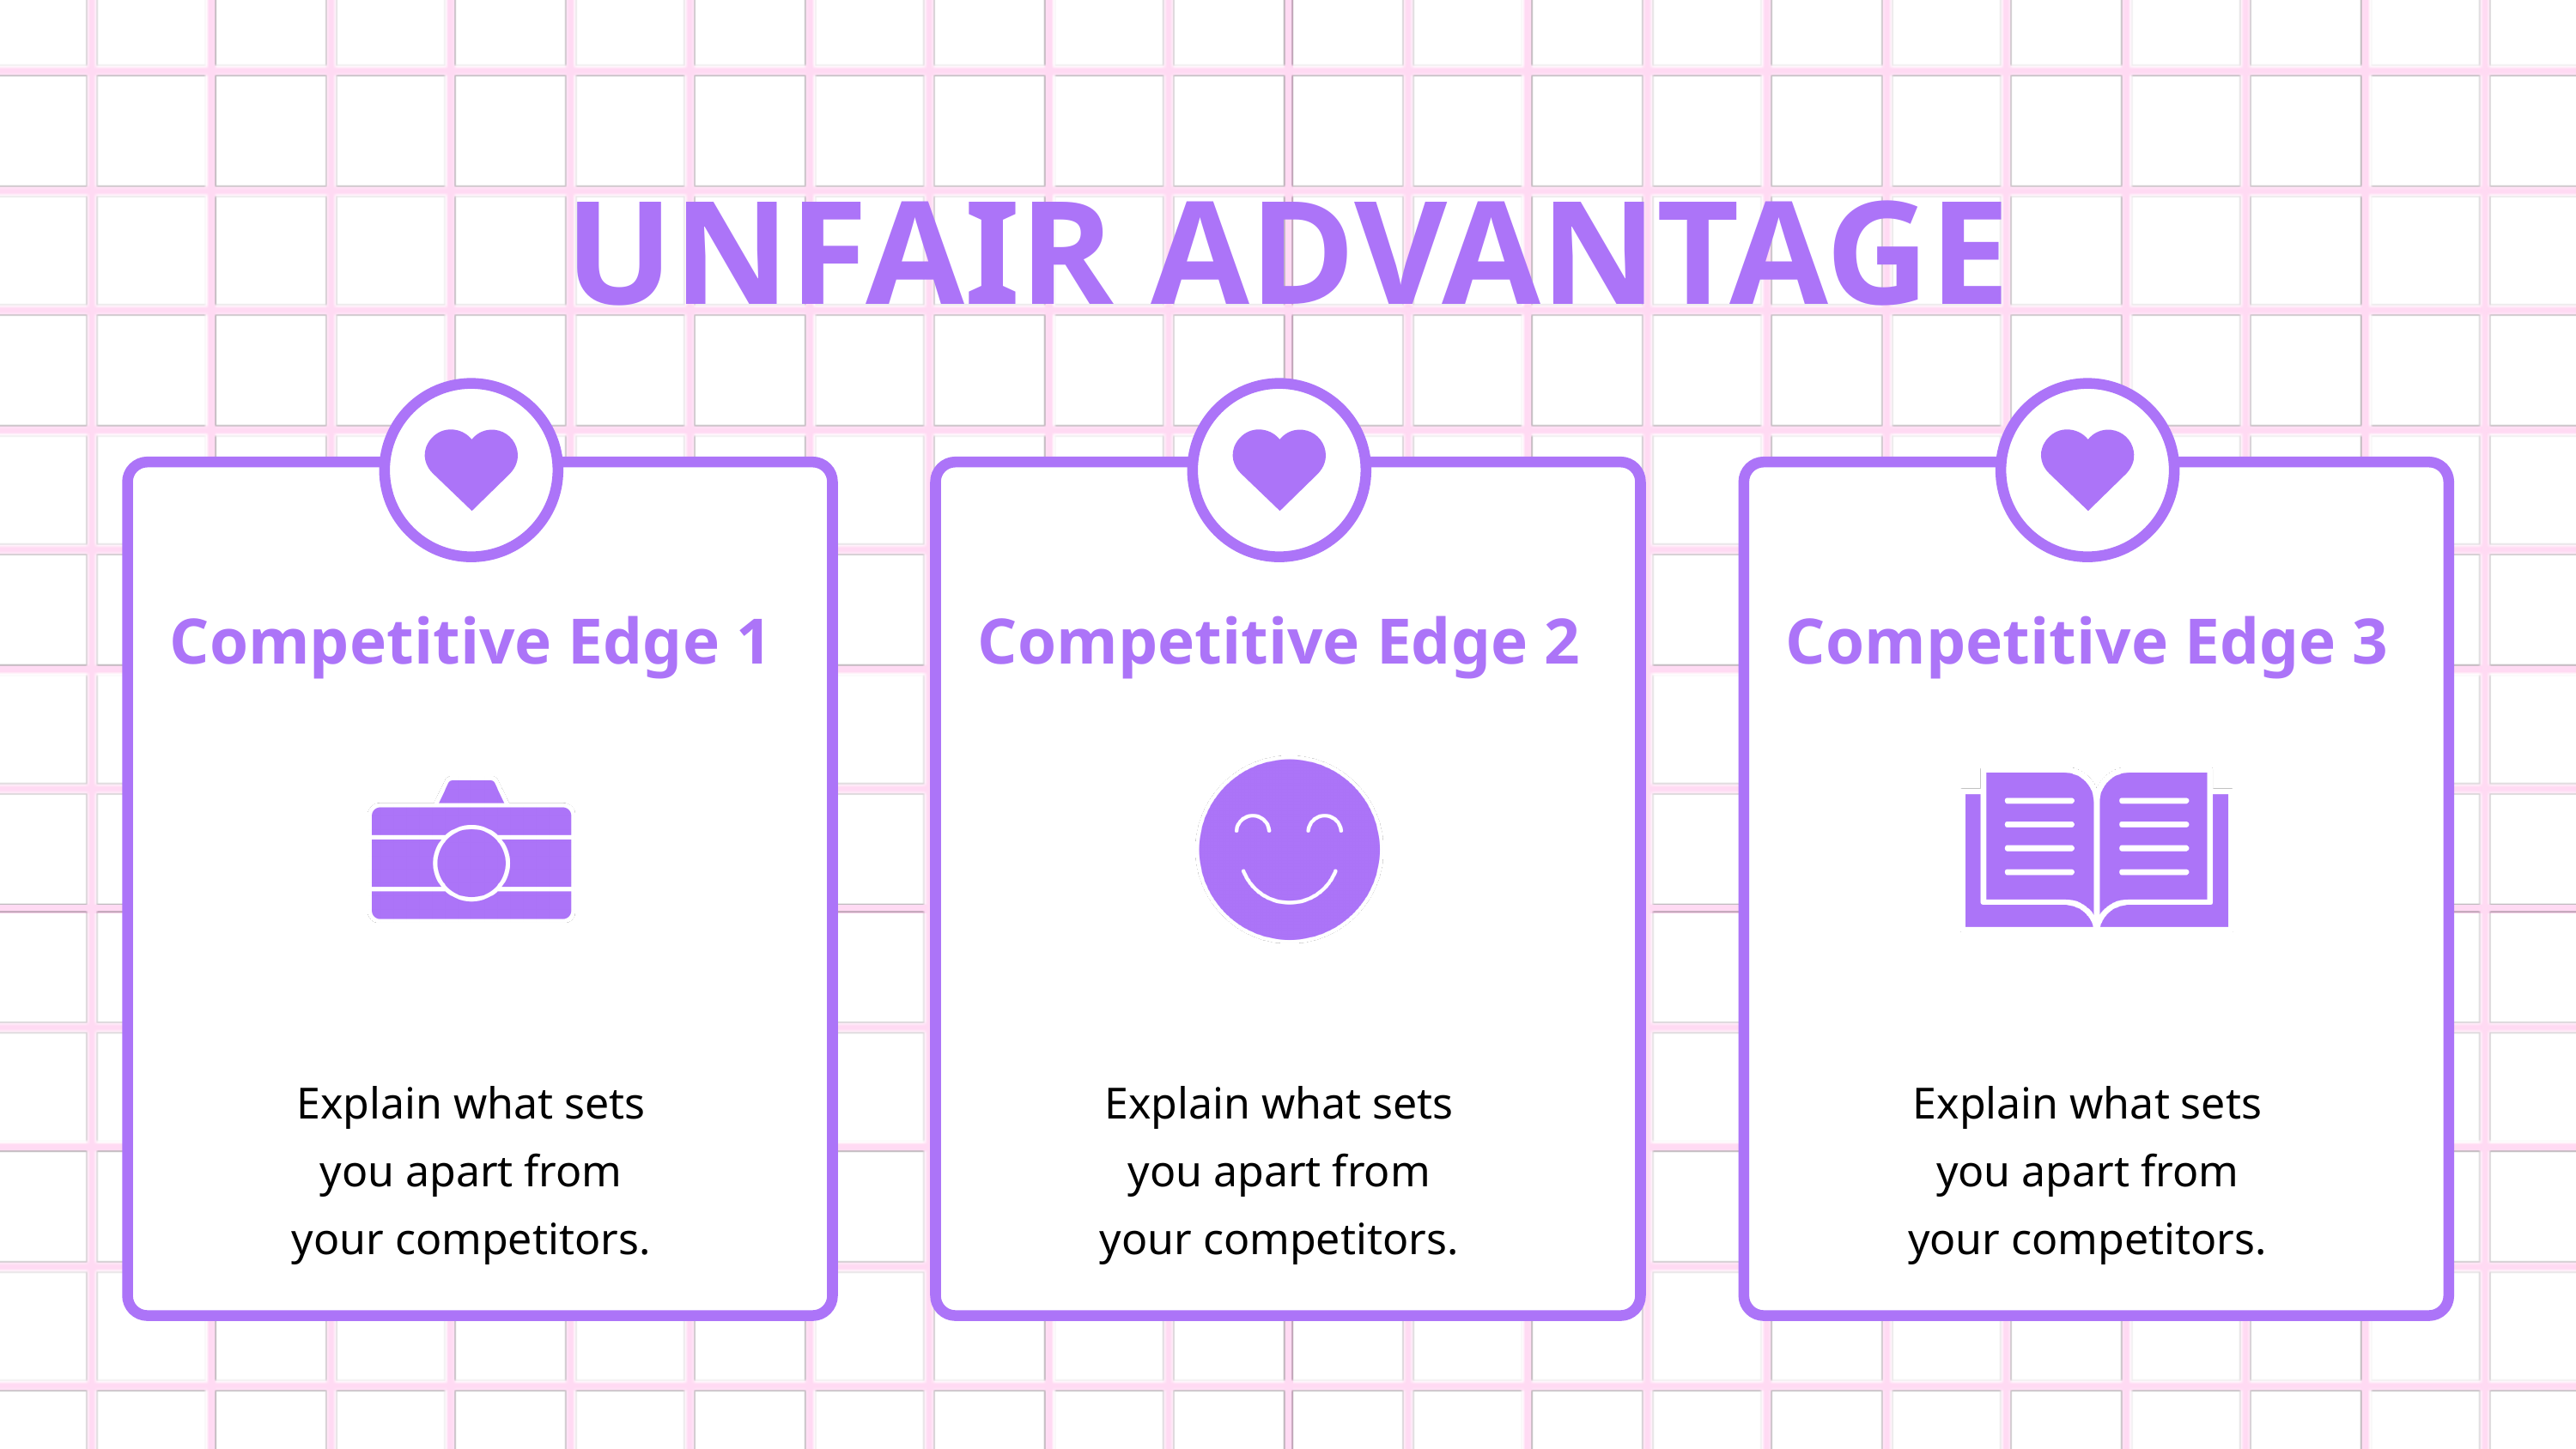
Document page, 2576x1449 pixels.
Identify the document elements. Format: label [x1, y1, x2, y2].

text_box [0, 0, 2576, 1449]
picture [368, 776, 575, 923]
text_box [127, 383, 833, 1316]
picture [1195, 755, 1383, 943]
picture [1959, 767, 2233, 932]
text_box [1743, 383, 2450, 1316]
text_box [935, 383, 1641, 1316]
